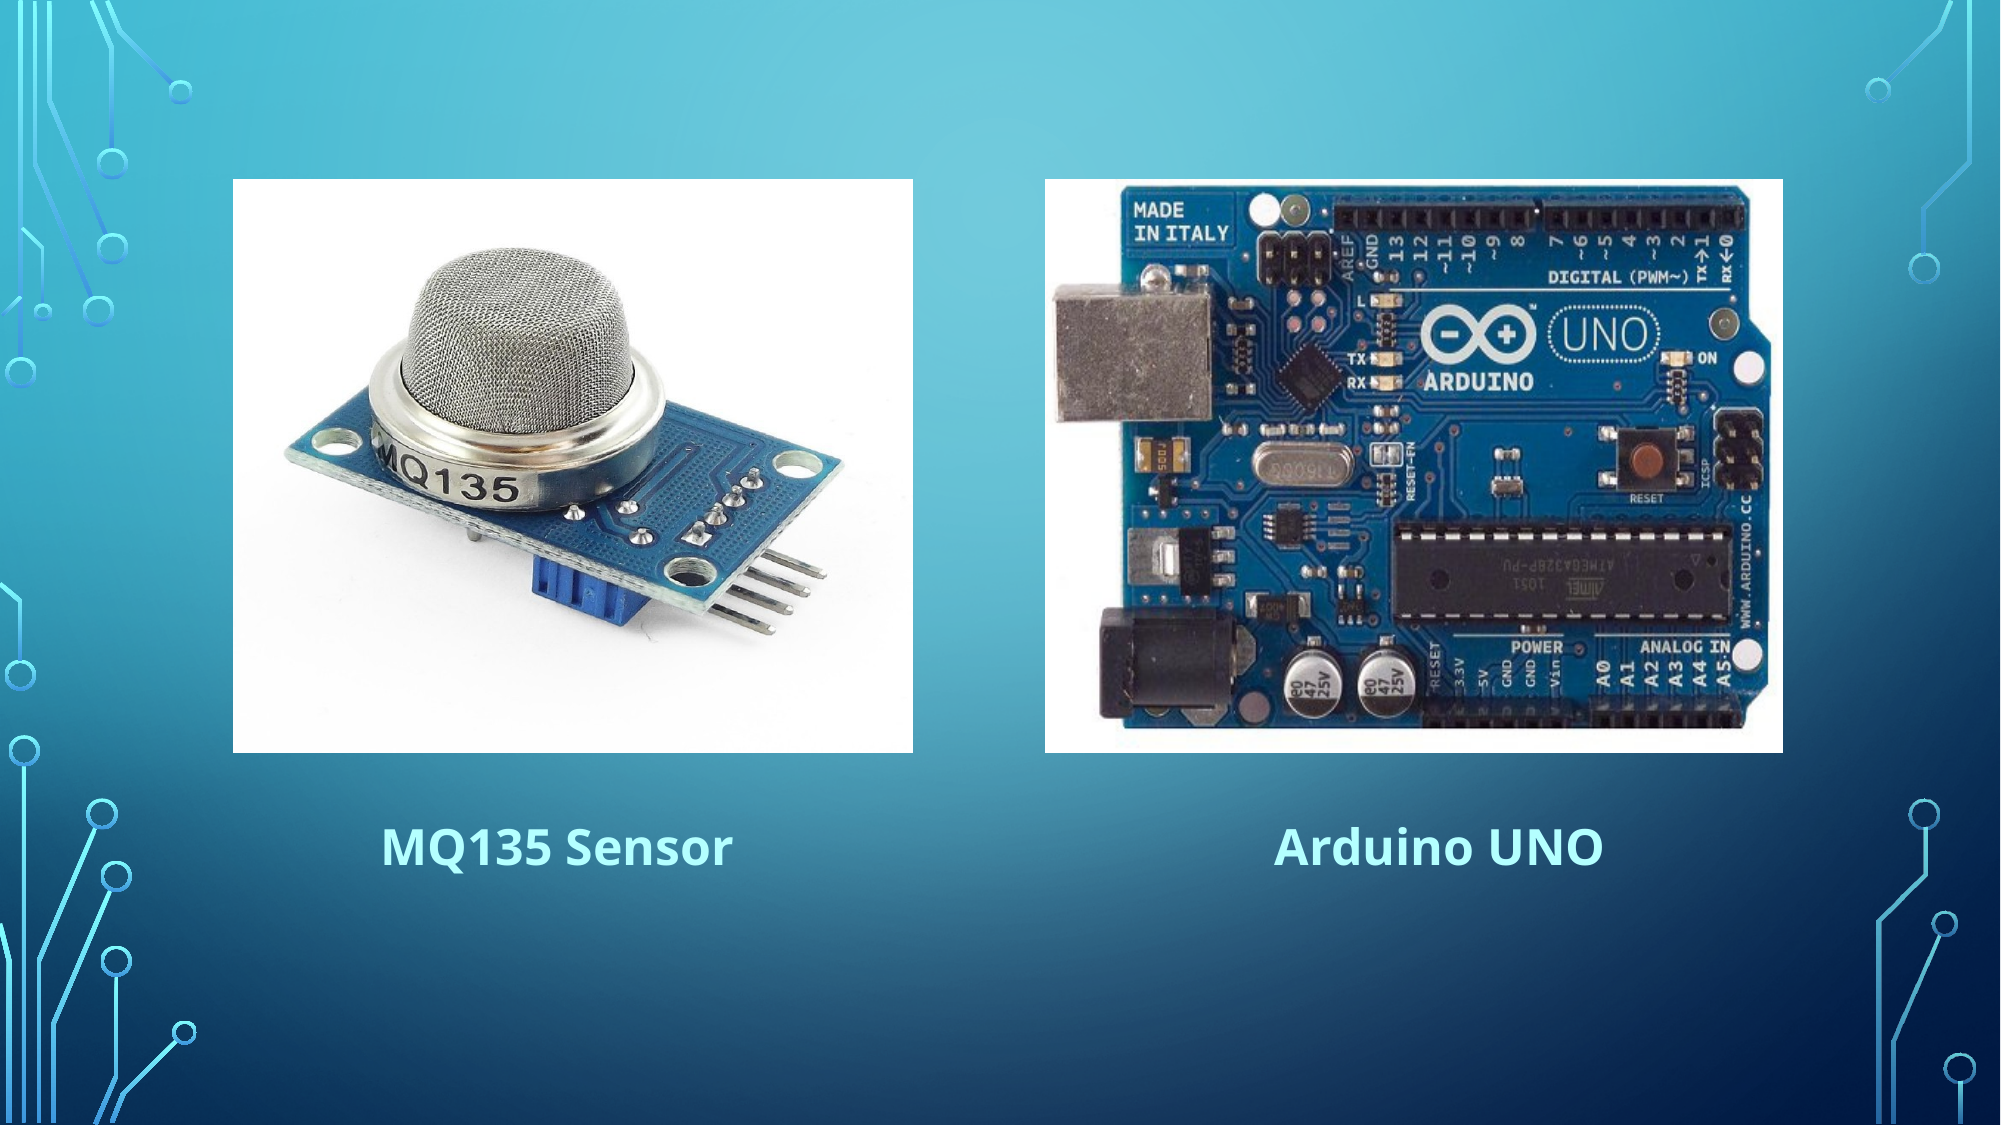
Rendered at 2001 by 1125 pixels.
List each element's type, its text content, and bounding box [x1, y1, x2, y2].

picture [1045, 179, 1783, 753]
picture [233, 179, 914, 753]
text_box Arduino UNO [1259, 807, 1678, 883]
text_box MQ135 Sensor [365, 807, 782, 883]
